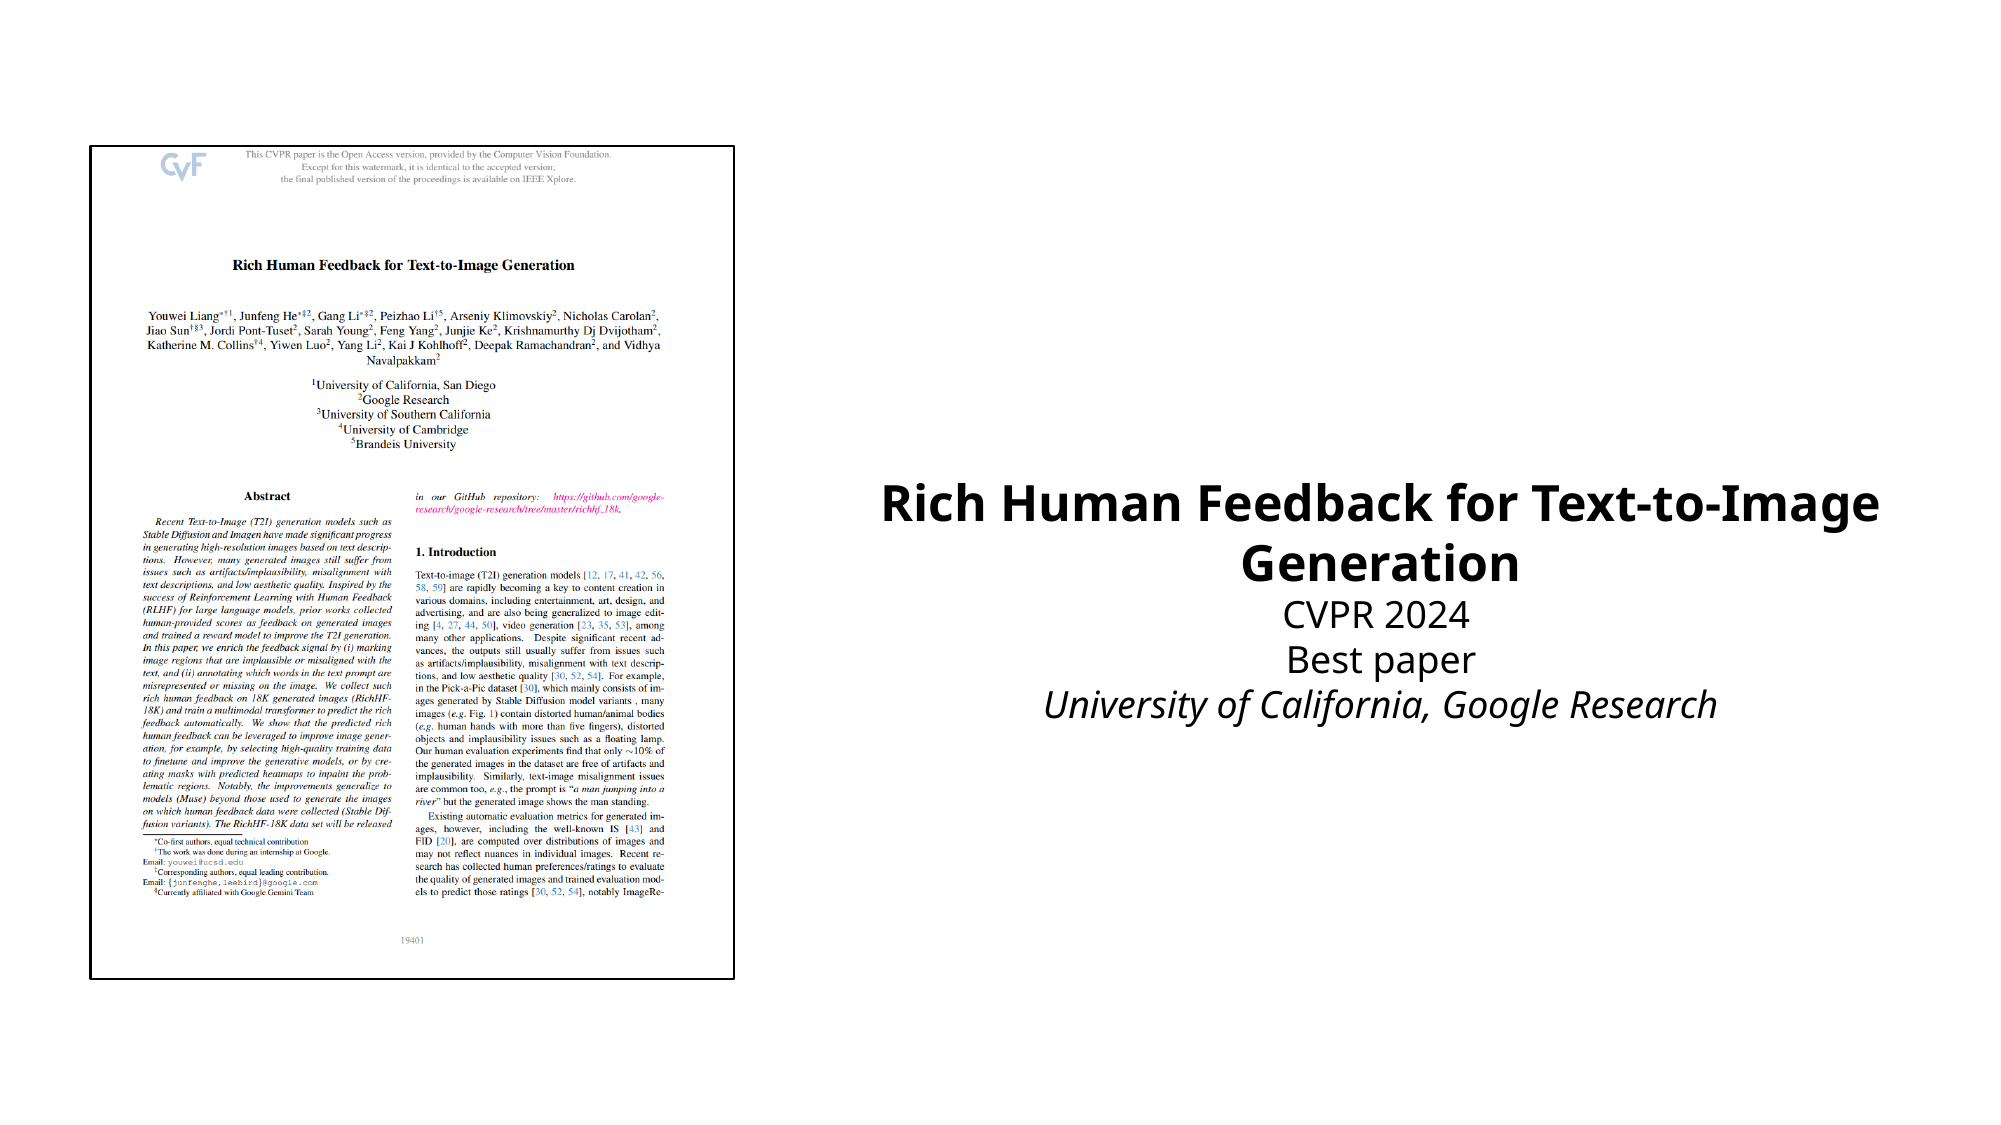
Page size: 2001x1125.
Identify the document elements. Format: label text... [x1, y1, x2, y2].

picture [91, 147, 734, 978]
text_box Rich Human Feedback for Text-to-Image Generation CVPR 2024 Best paper University of California, Google Research [845, 463, 1917, 734]
